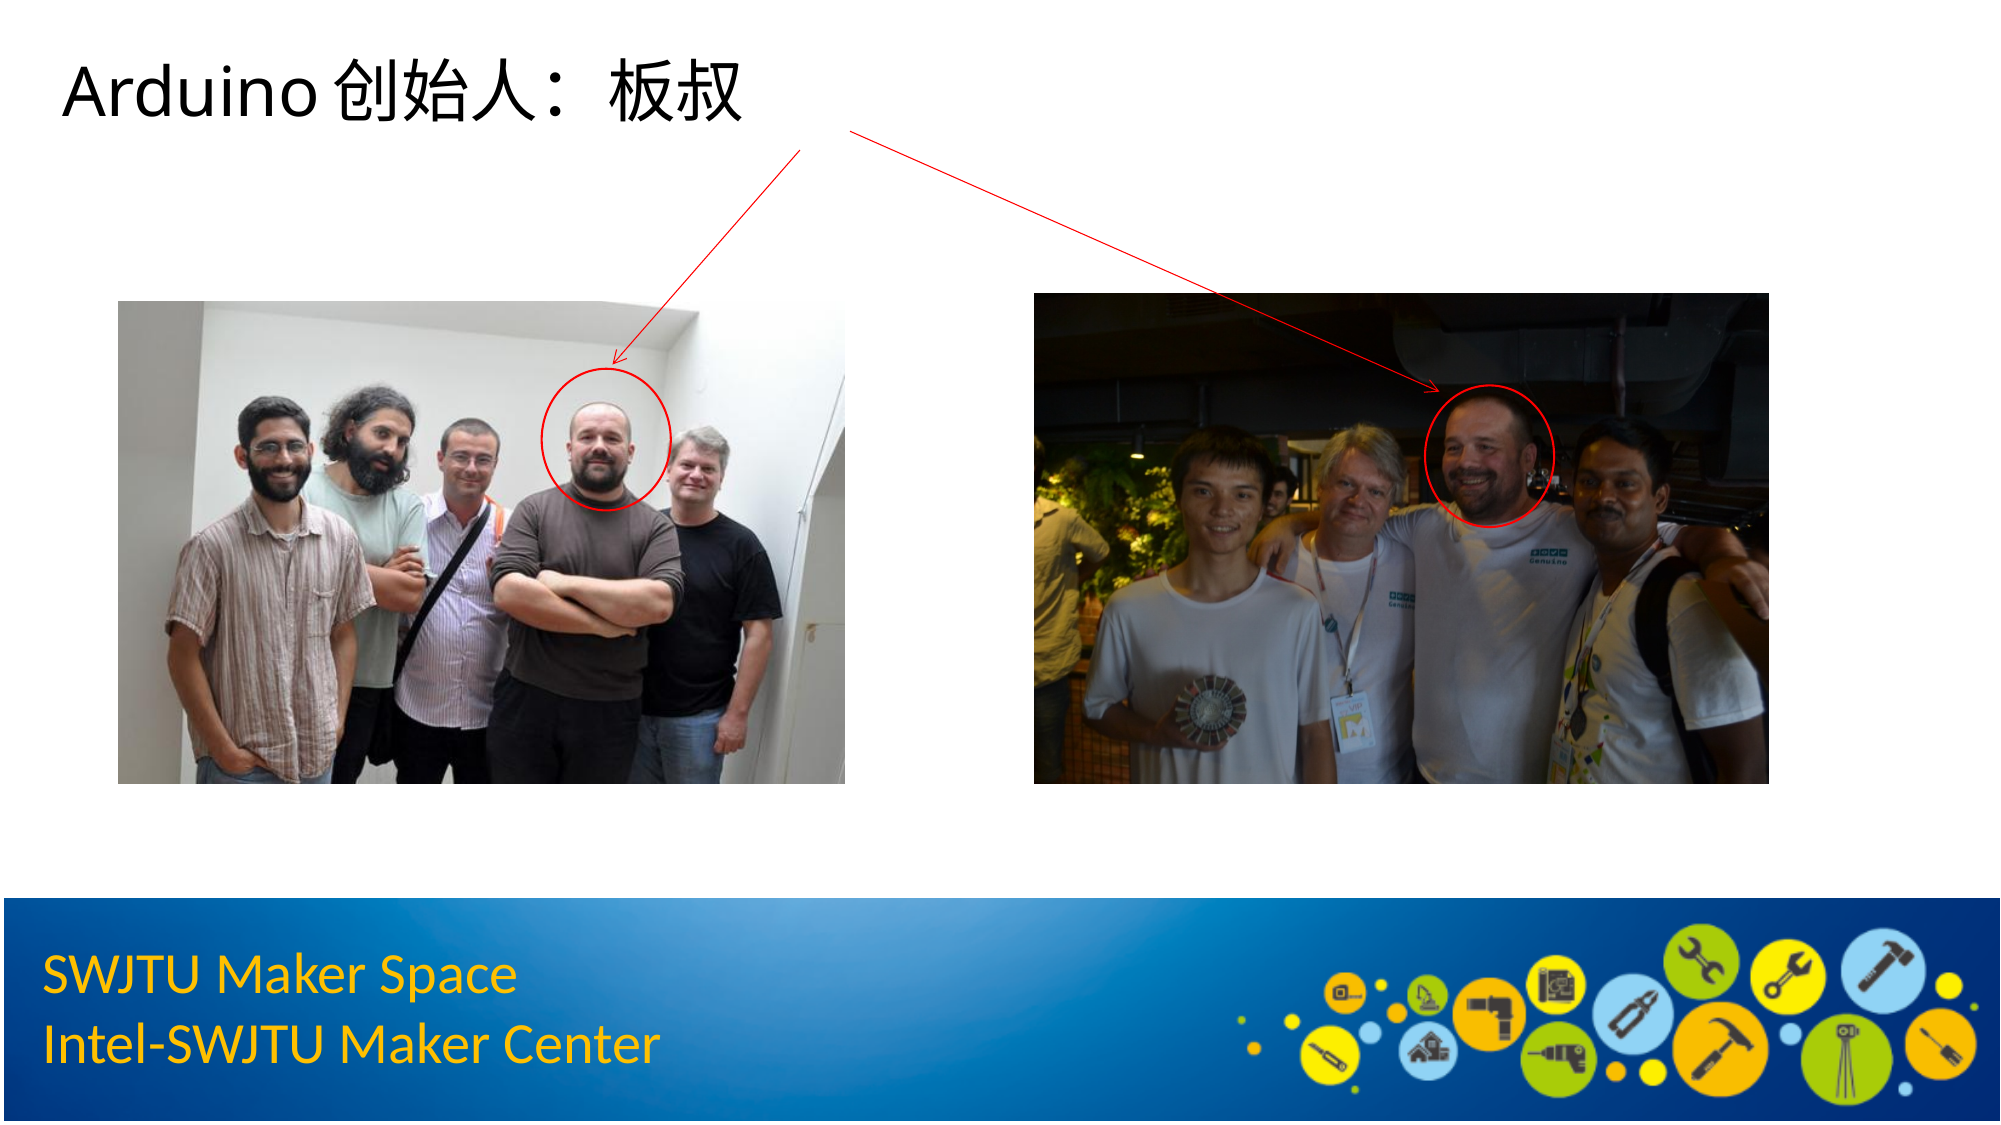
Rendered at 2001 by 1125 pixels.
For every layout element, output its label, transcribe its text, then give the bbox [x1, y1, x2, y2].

picture [1034, 293, 1769, 784]
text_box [849, 131, 1440, 392]
title Arduino创始人：板叔 [47, 49, 1282, 139]
picture [118, 301, 845, 784]
picture [4, 898, 2000, 1122]
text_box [612, 149, 800, 365]
